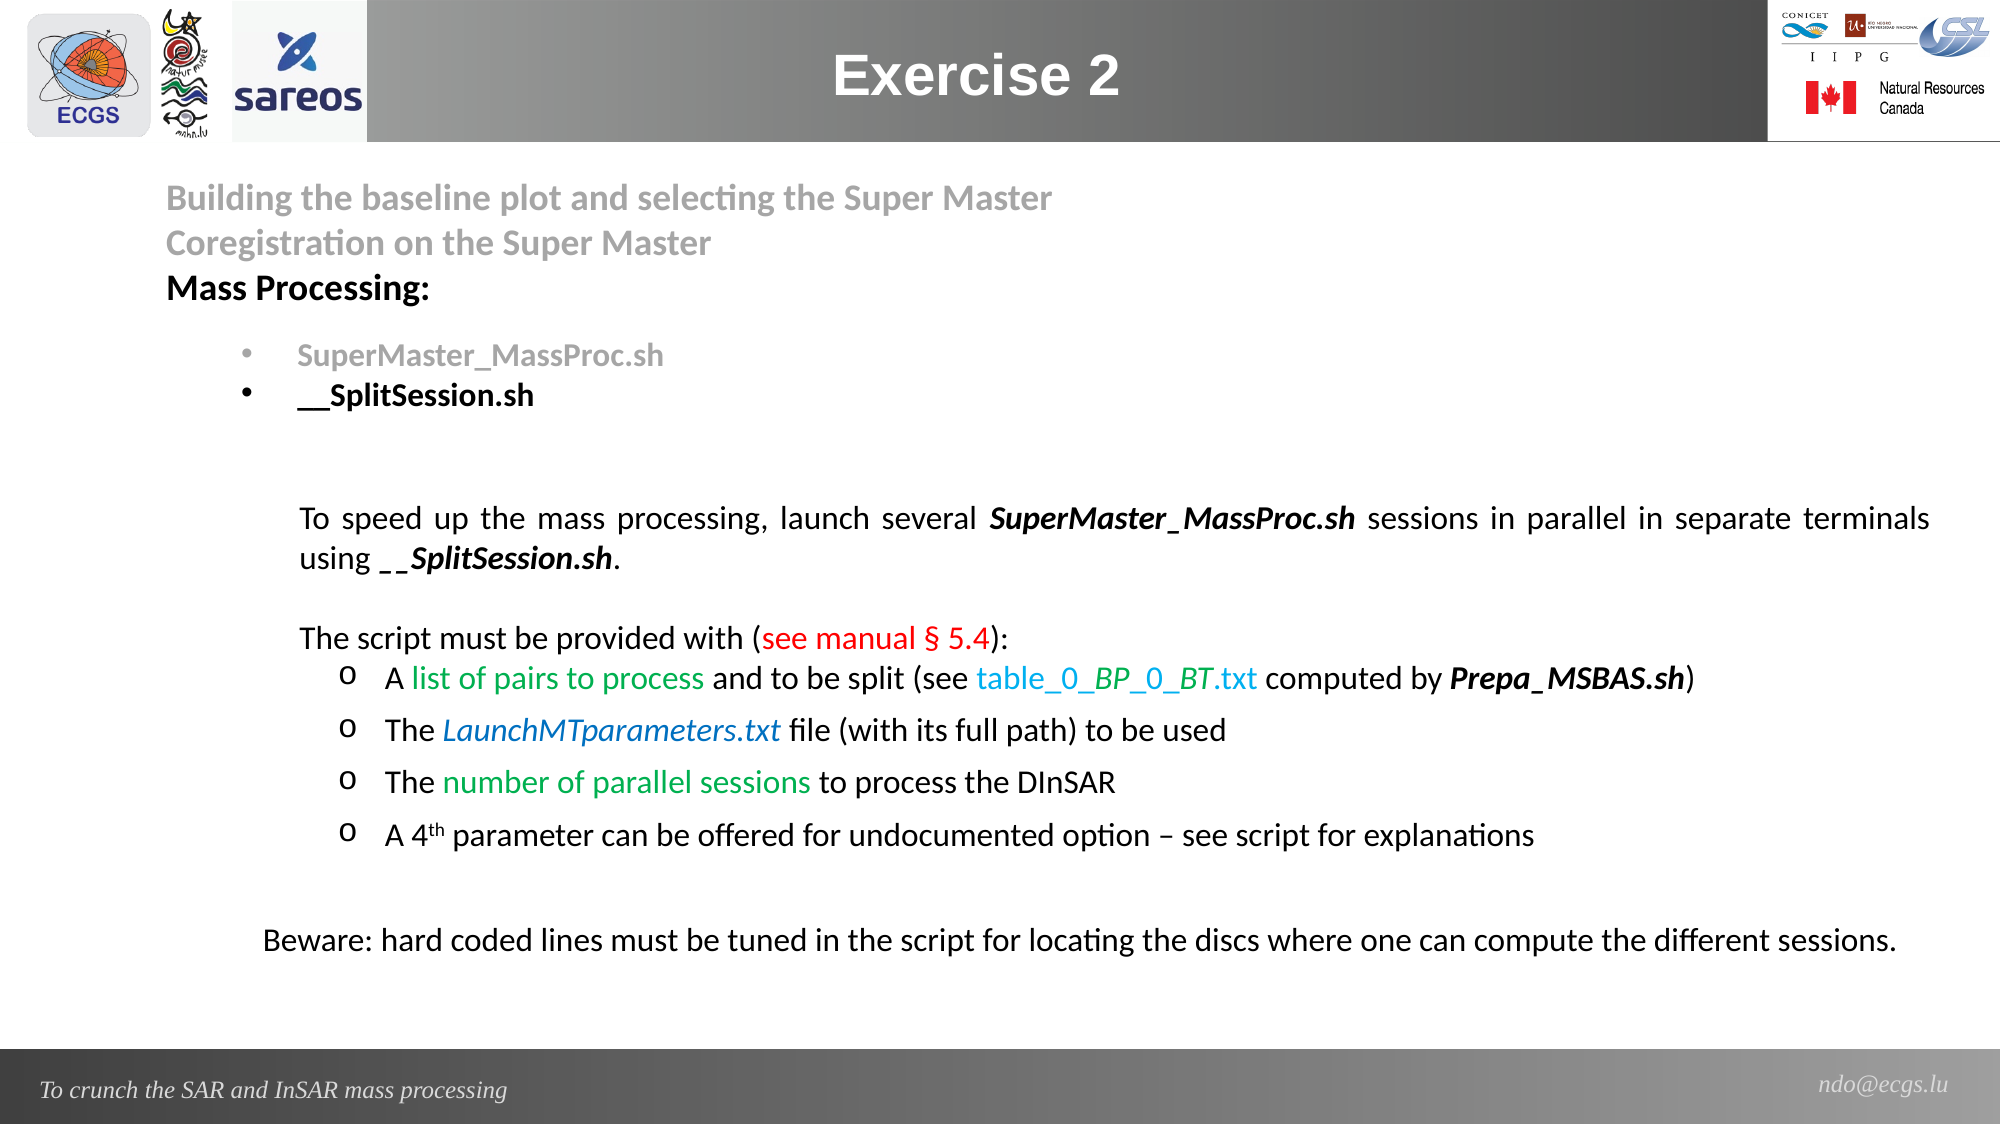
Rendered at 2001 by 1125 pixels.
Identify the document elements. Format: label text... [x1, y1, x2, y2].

picture [154, 135, 214, 139]
picture [1779, 7, 1990, 67]
picture [1825, 69, 1990, 120]
text_box To speed up the mass processing, launch several SuperMaster_MassProc.sh sessions in parallel in separate terminals using __SplitSession.sh. The script must be provided with (see manual § 5.4): A list of pairs to process and to be split (see table_0_BP_0_BT.txt computed by Prepa_MSBAS.sh) The LaunchMTparameters.txt file (with its full path) to be used The number of parallel sessions to process the DInSAR A 4th parameter can be offered for undocumented option – see script for explanations Beware: hard coded lines must be tuned in the script for locating the discs where one can compute the different sessions. [248, 488, 1946, 966]
text_box Building the baseline plot and selecting the Super Master Coregistration on the Super Master Mass Processing: SuperMaster_MassProc.sh __SplitSession.sh [151, 165, 1069, 420]
text_box Exercise 2 [128, 10, 1825, 135]
